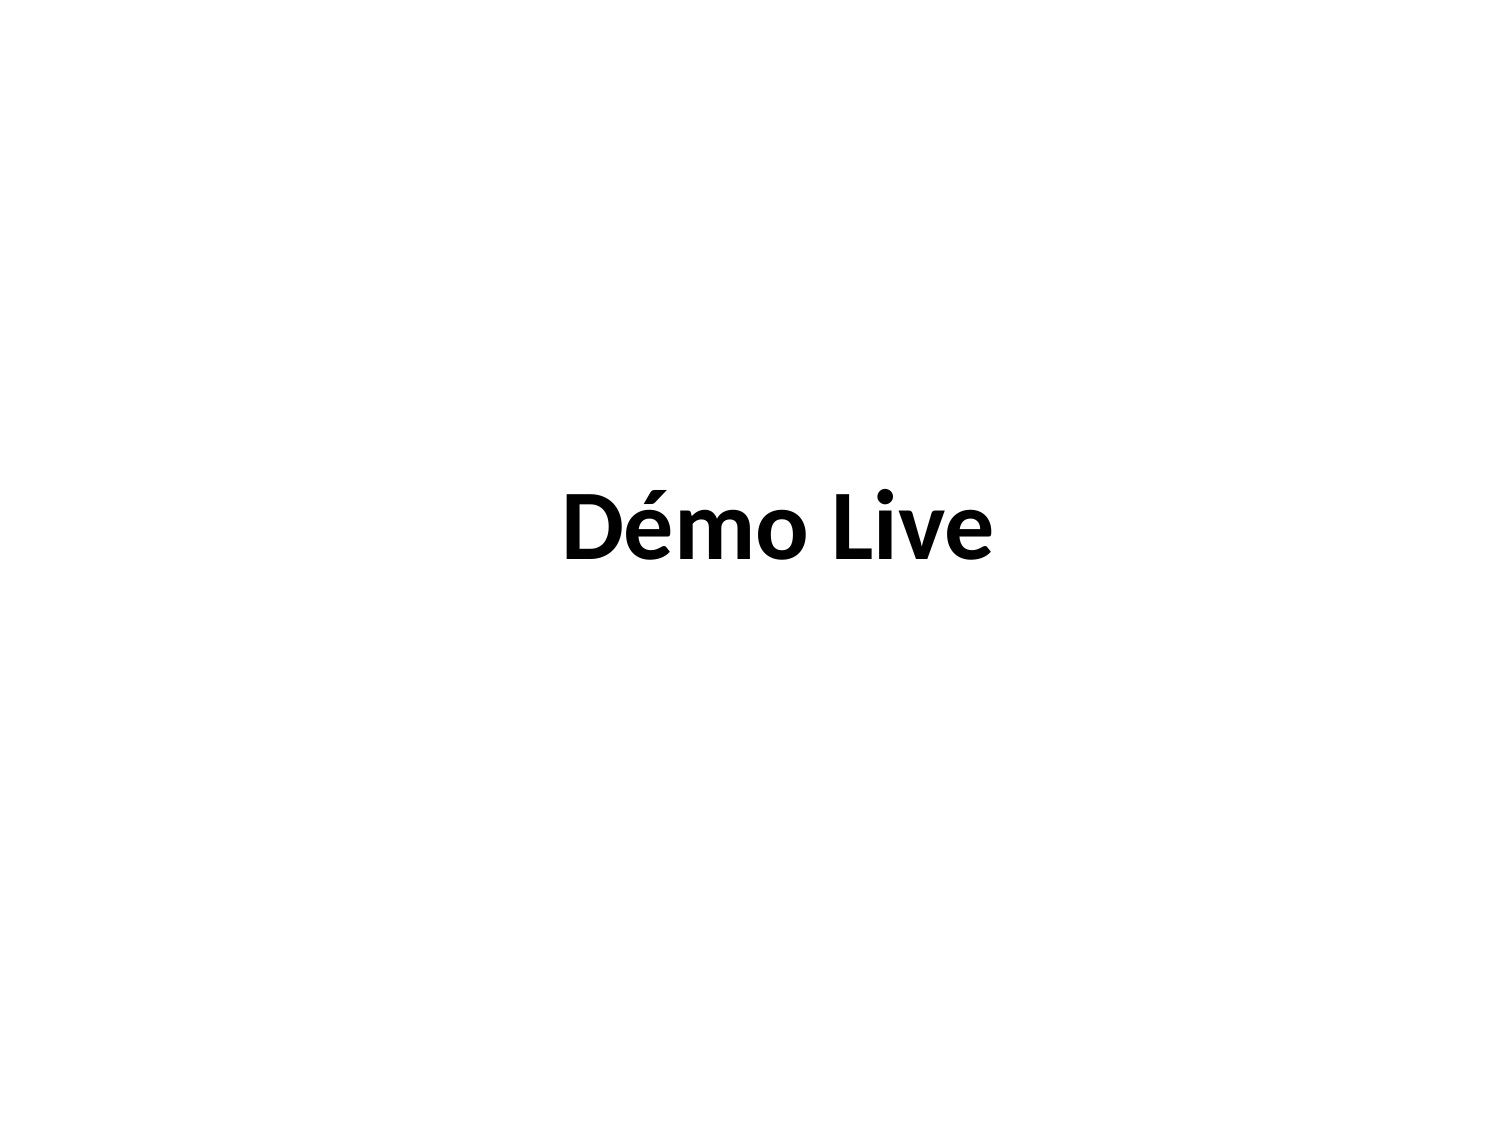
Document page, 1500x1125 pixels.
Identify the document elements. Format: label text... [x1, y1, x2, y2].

text_box Démo Live [546, 452, 1011, 587]
